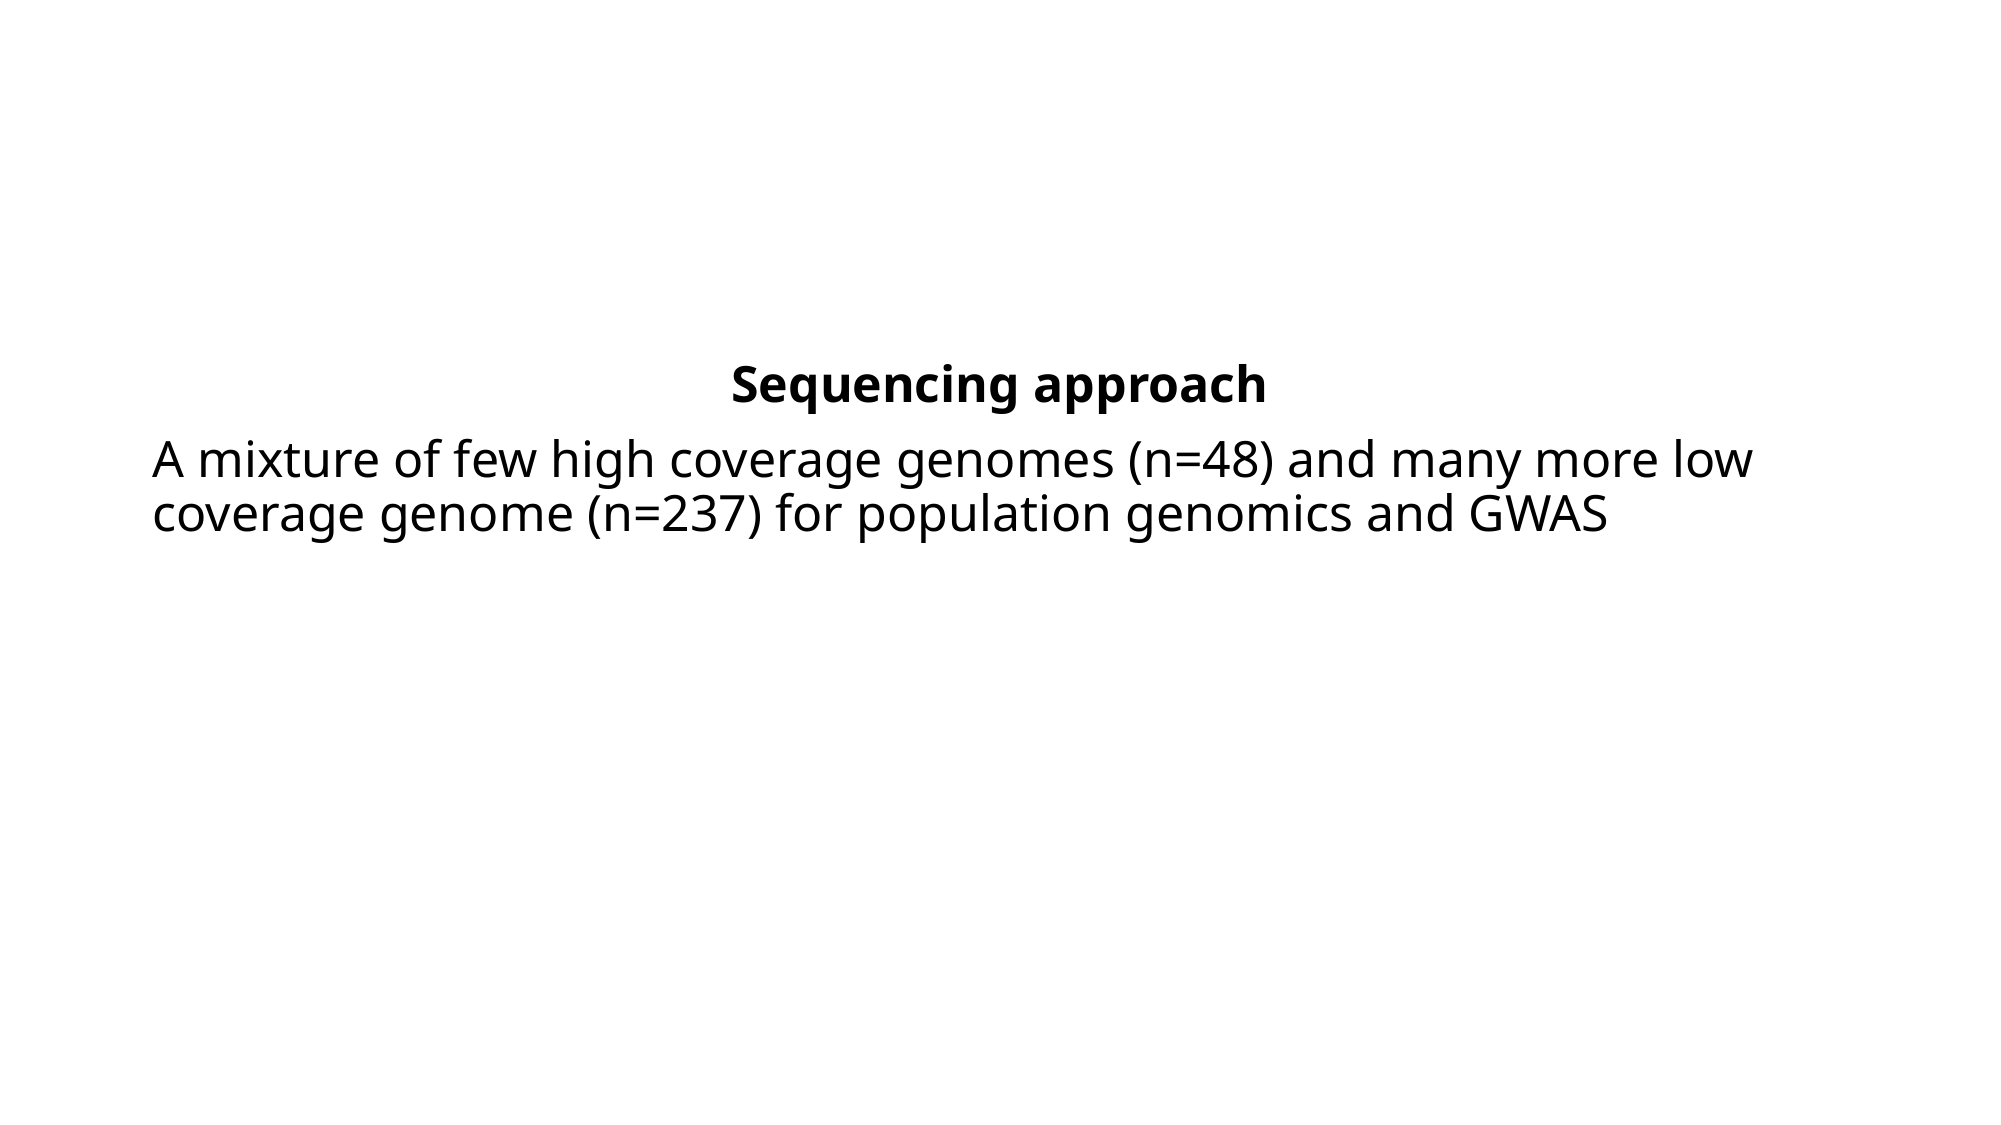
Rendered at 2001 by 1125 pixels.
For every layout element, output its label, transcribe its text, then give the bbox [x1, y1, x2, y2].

list Sequencing approach A mixture of few high coverage genomes (n=48) and many more low coverage genome (n=237) for population genomics and GWAS [137, 352, 1863, 613]
